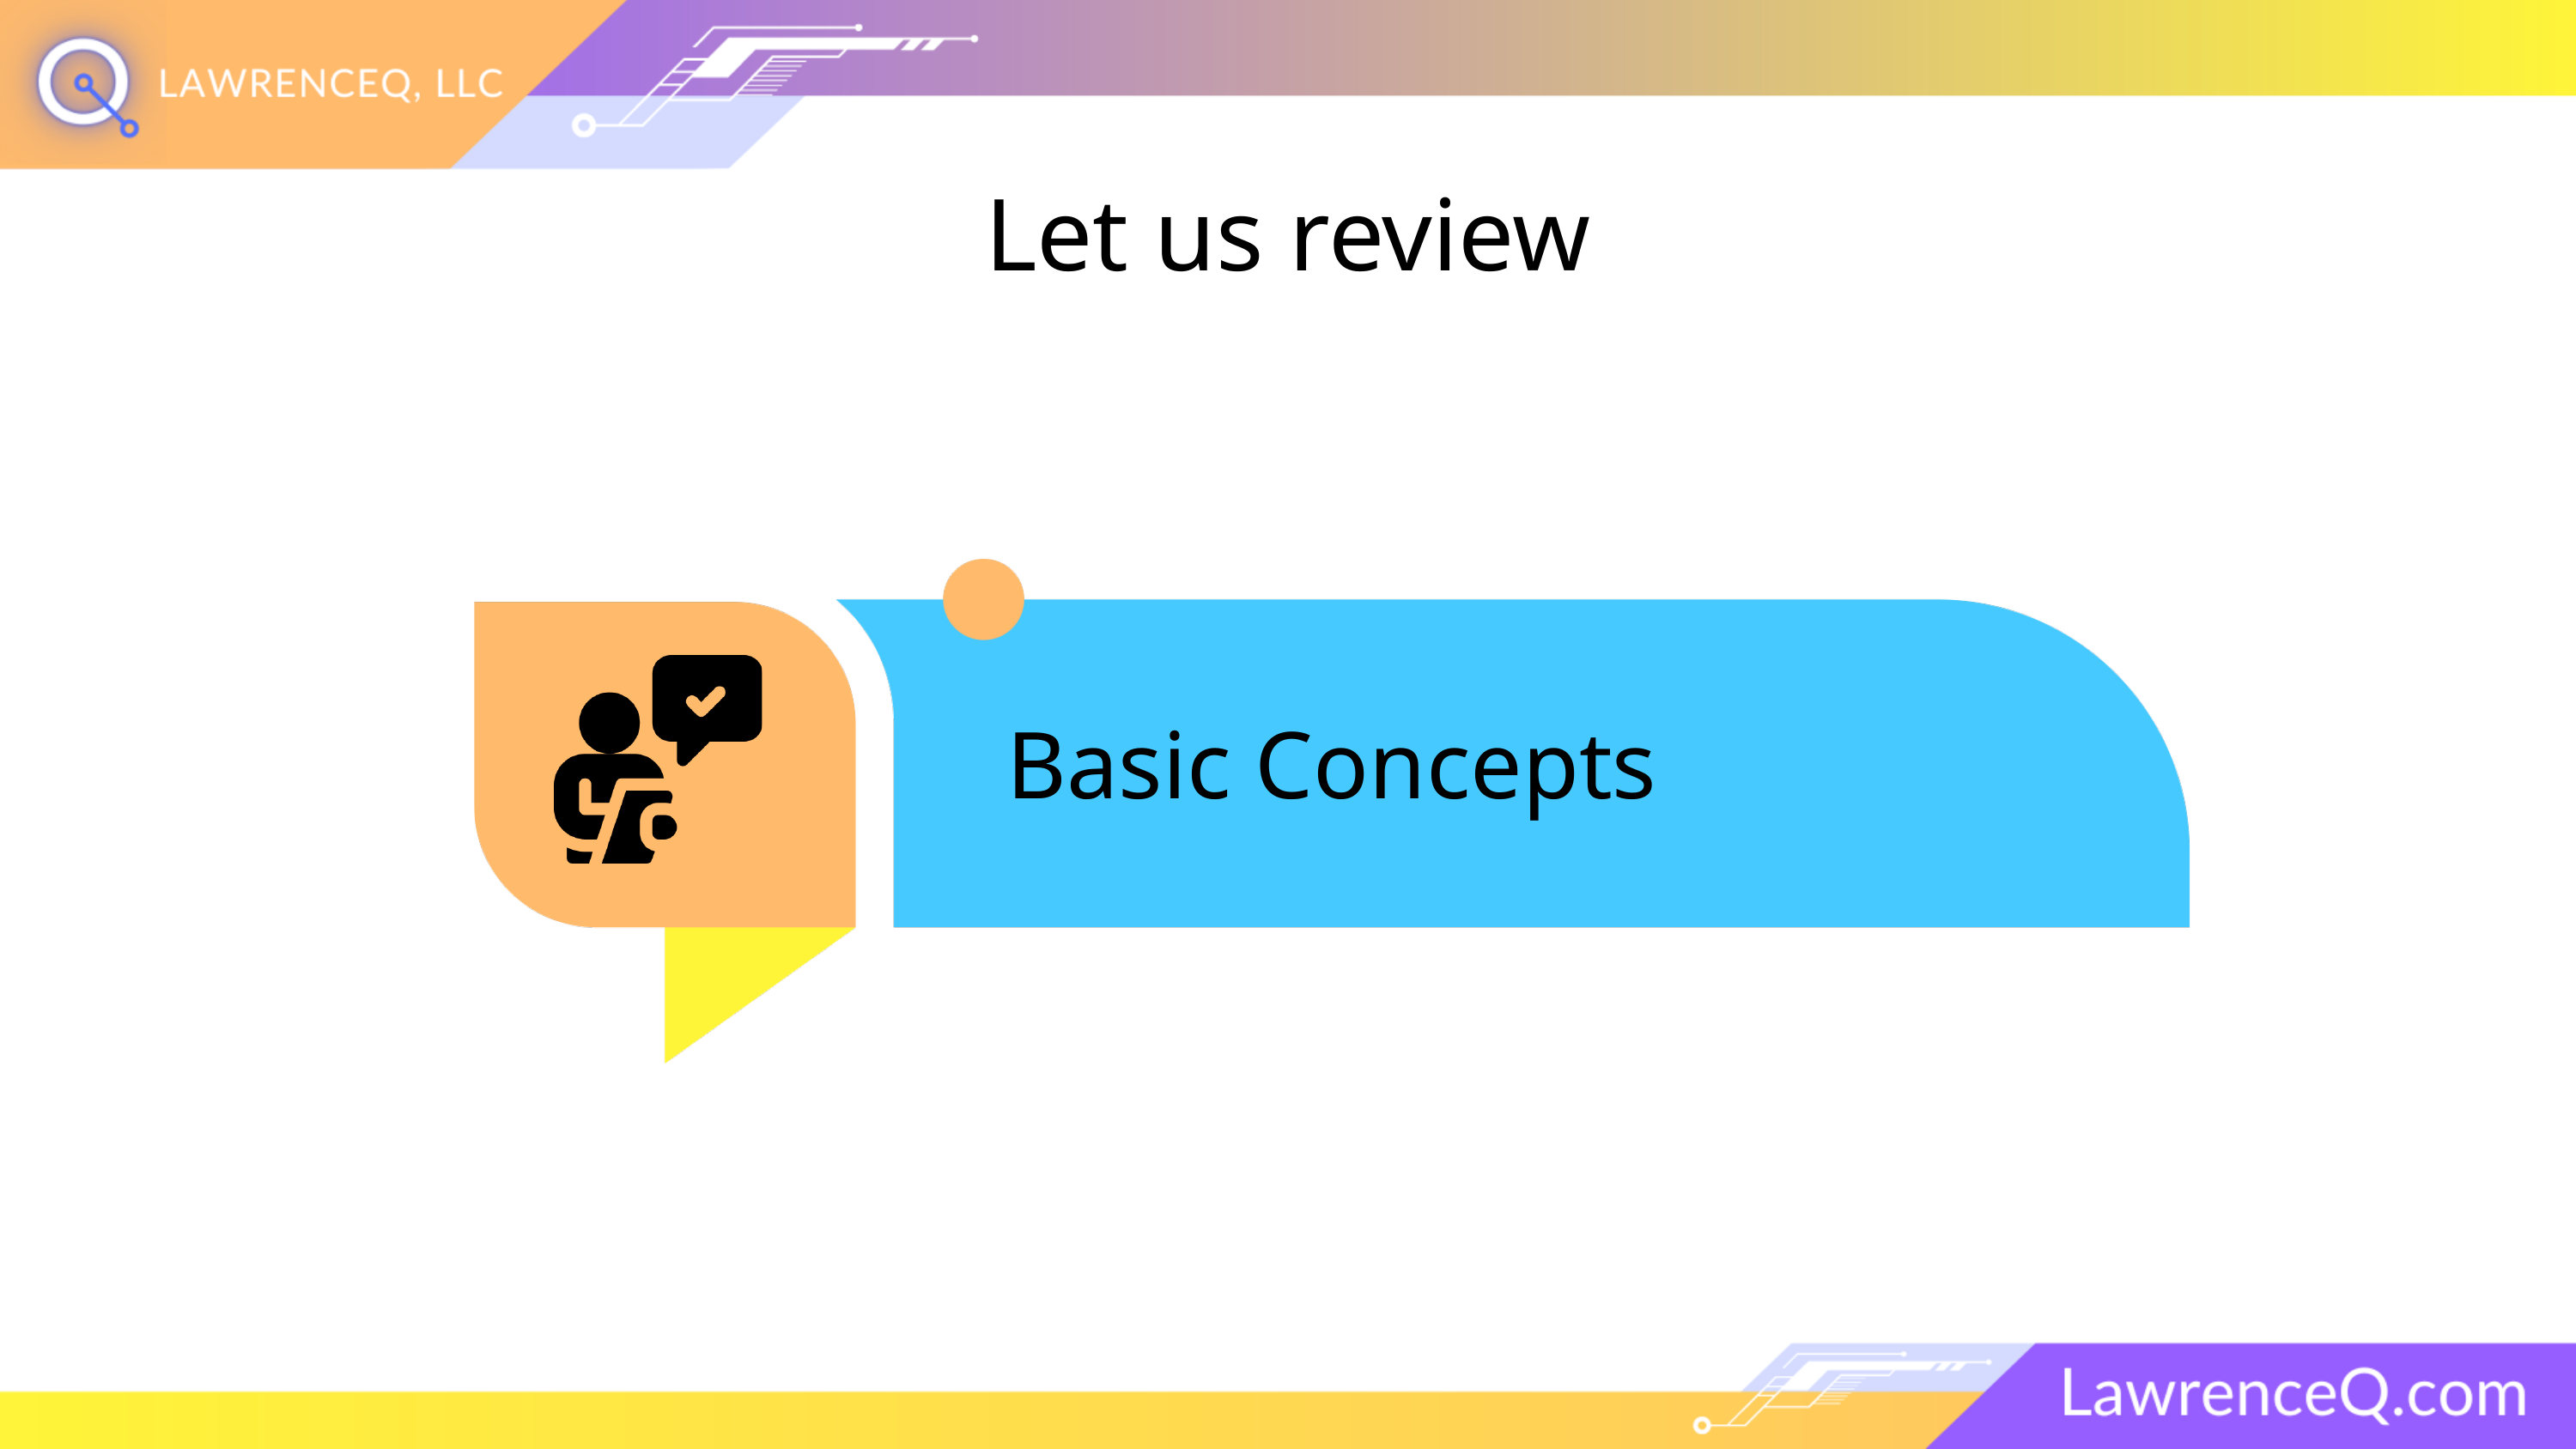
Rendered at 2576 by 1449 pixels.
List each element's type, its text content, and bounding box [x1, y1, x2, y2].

text_box [474, 559, 2190, 1064]
text_box [0, 0, 2576, 1449]
text_box Let us review [474, 172, 2102, 291]
text_box [554, 655, 762, 864]
text_box Basic Concepts [1007, 706, 2031, 818]
